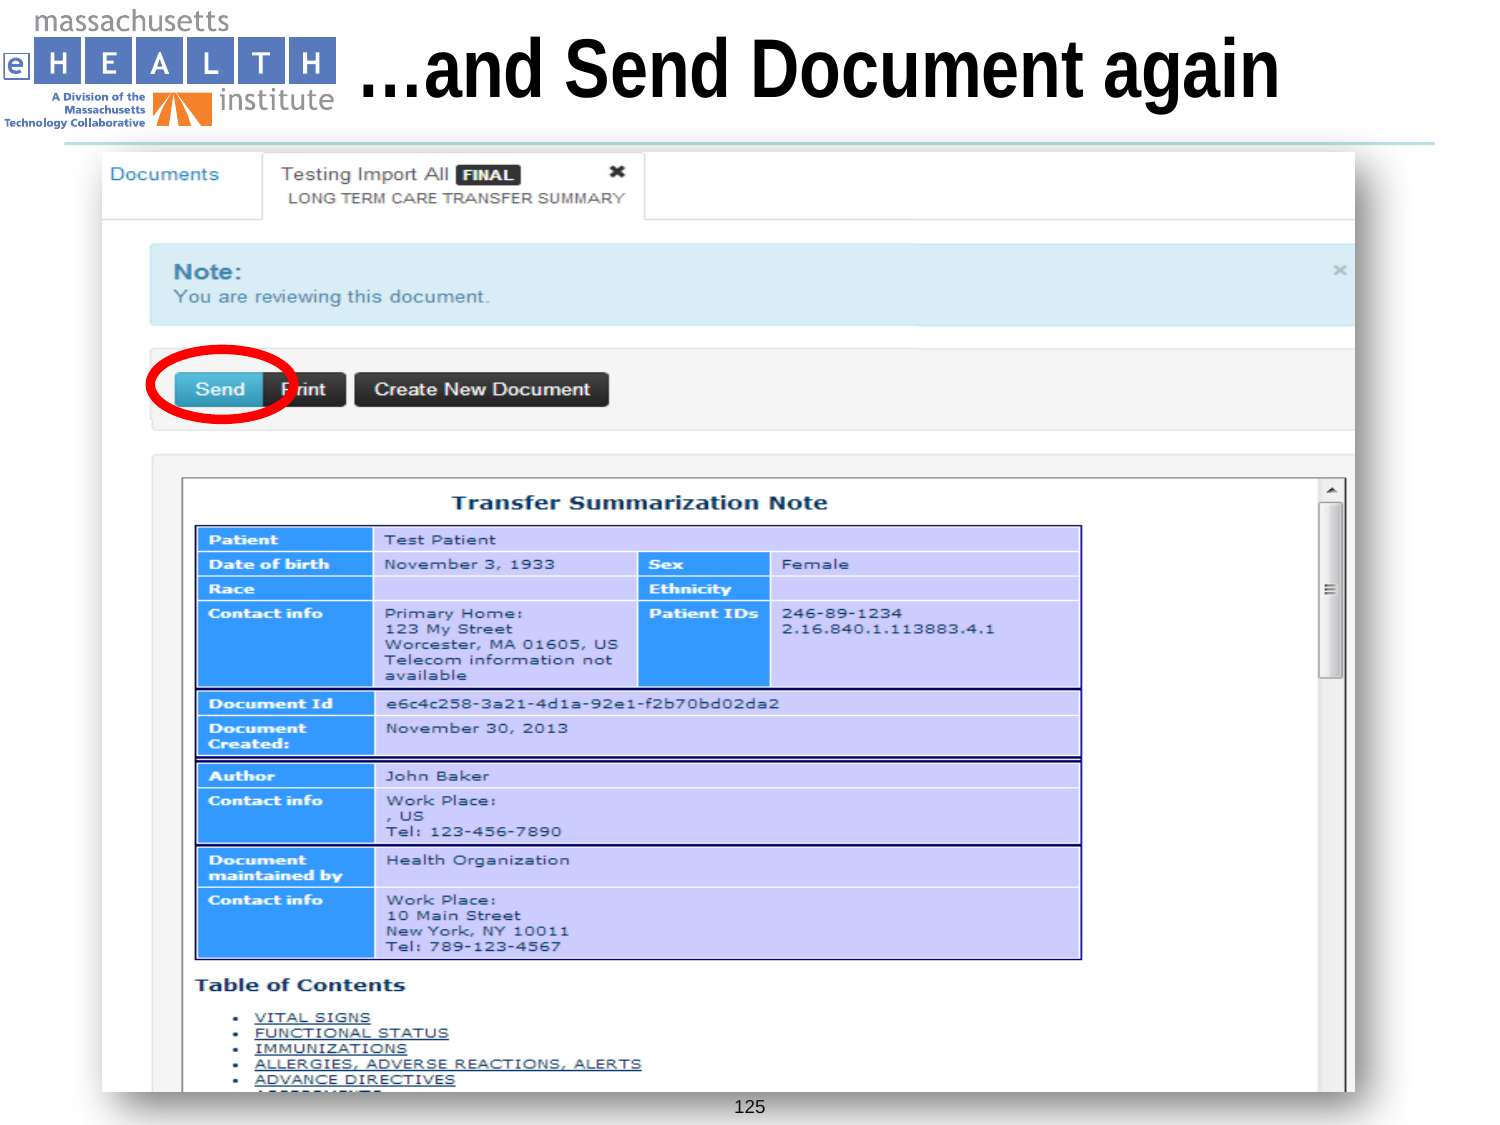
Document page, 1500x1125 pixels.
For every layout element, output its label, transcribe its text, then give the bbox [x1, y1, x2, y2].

title …and Send Document again [341, 1, 1500, 127]
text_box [102, 152, 1355, 1092]
